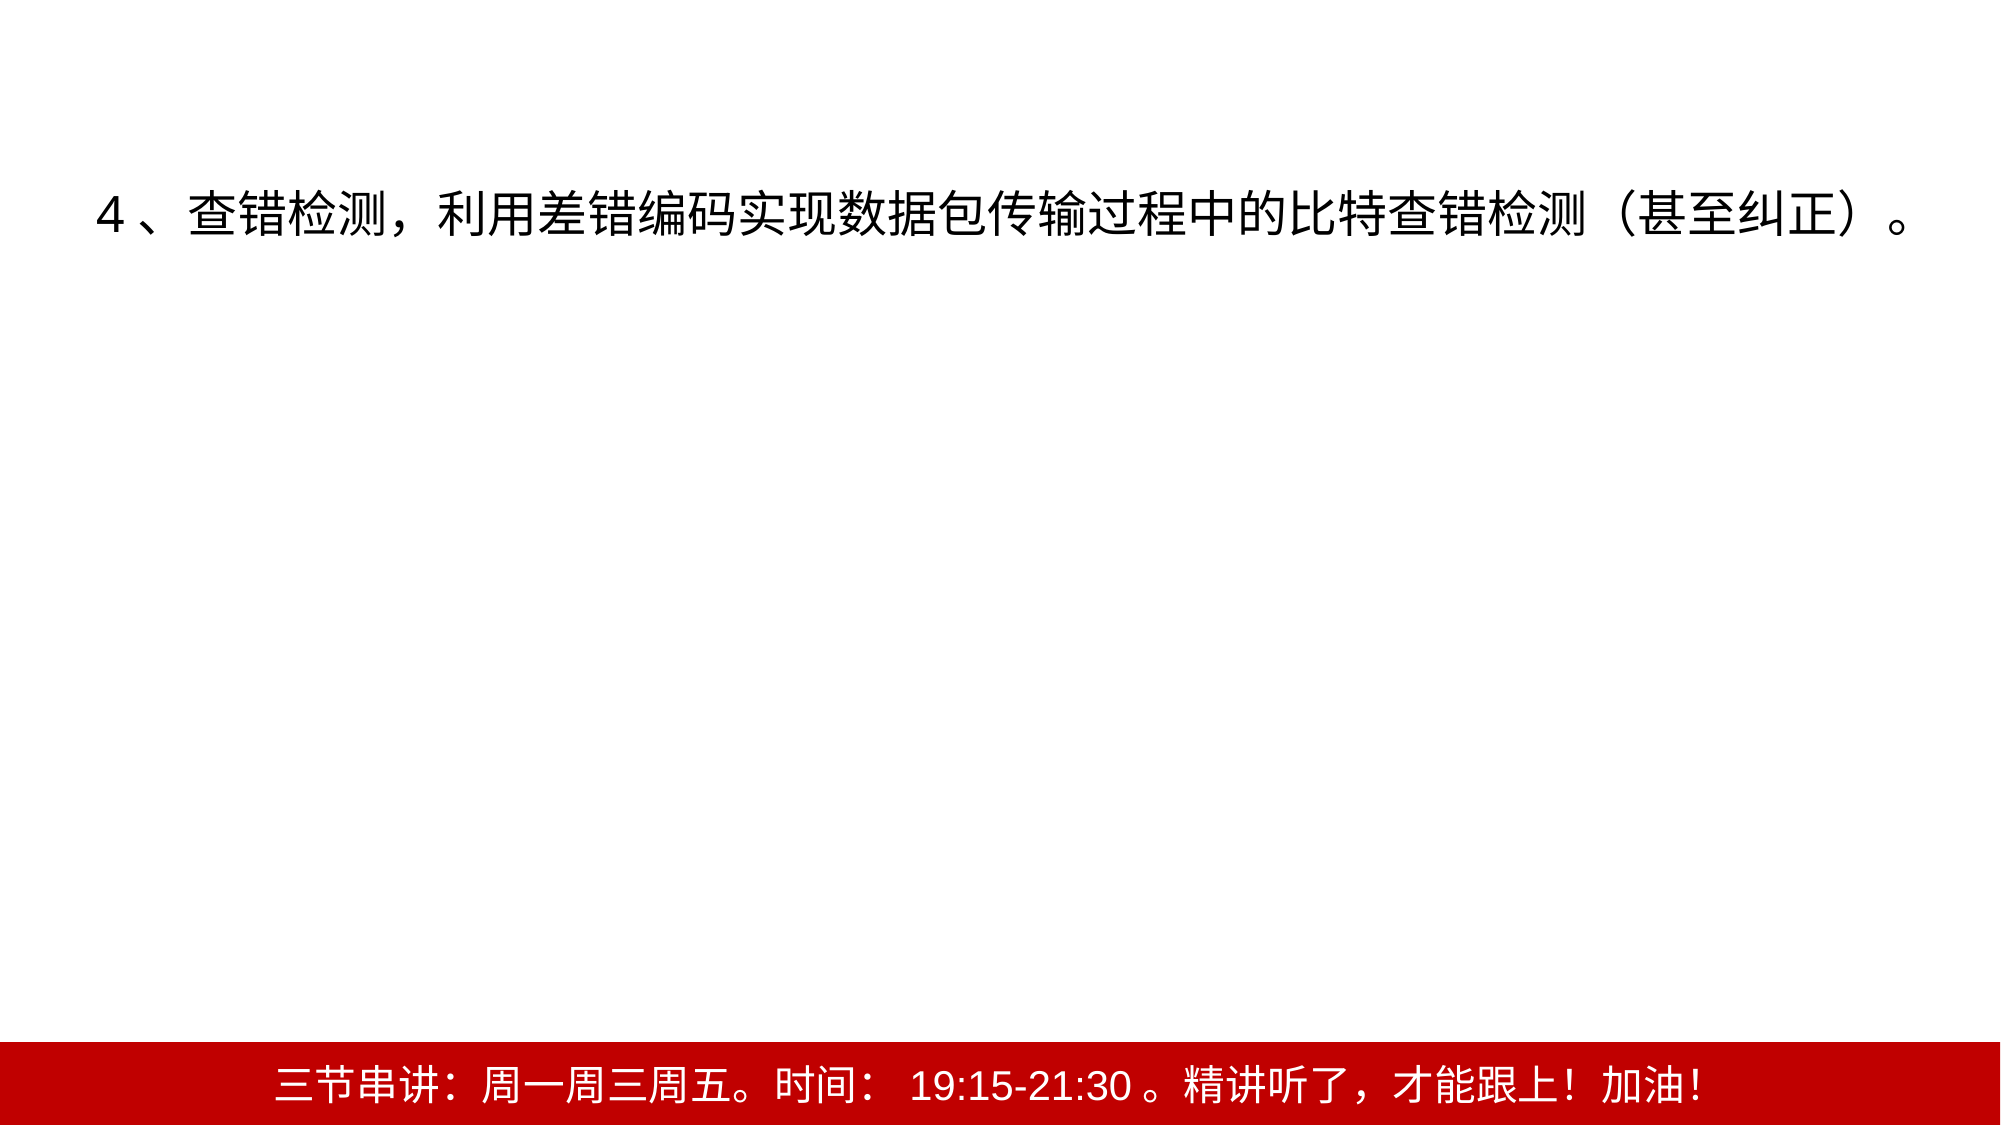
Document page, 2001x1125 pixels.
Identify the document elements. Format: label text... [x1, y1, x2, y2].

text_box 三节串讲：周一周三周五。时间：19:15-21:30。精讲听了，才能跟上！加油！ [0, 1042, 2000, 1125]
text_box 4、查错检测，利用差错编码实现数据包传输过程中的比特查错检测（甚至纠正）。 [81, 144, 1906, 250]
